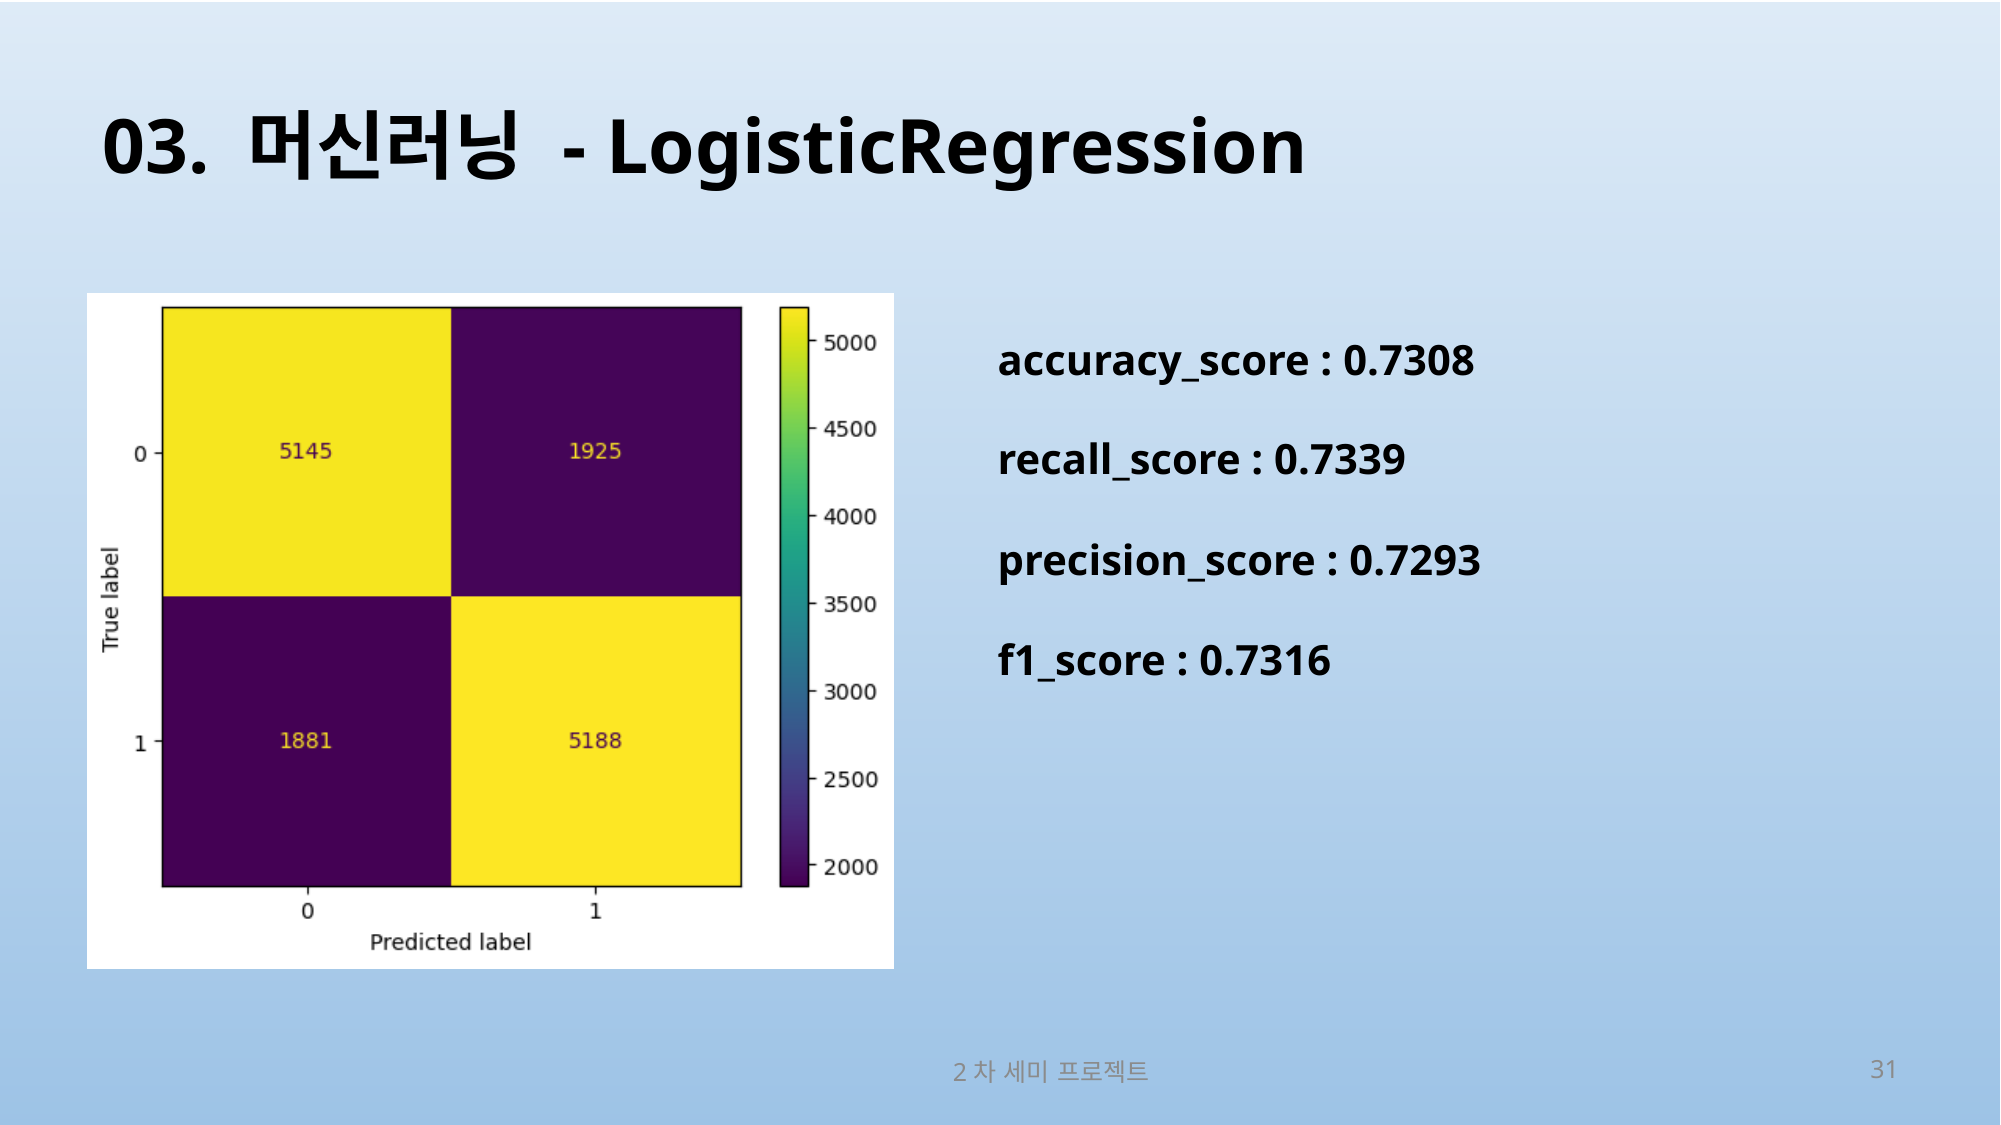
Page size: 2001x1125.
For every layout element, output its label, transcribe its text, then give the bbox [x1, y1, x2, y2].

text_box accuracy_score : 0.7308 recall_score : 0.7339 precision_score : 0.7293 f1_score : 0.7316 [982, 325, 1879, 691]
slide_number 31 [1464, 1041, 1914, 1101]
footer 2차 세미 프로젝트 [714, 1041, 1389, 1101]
picture [87, 293, 894, 969]
title 03. 머신러닝 - LogisticRegression [87, 79, 1915, 221]
